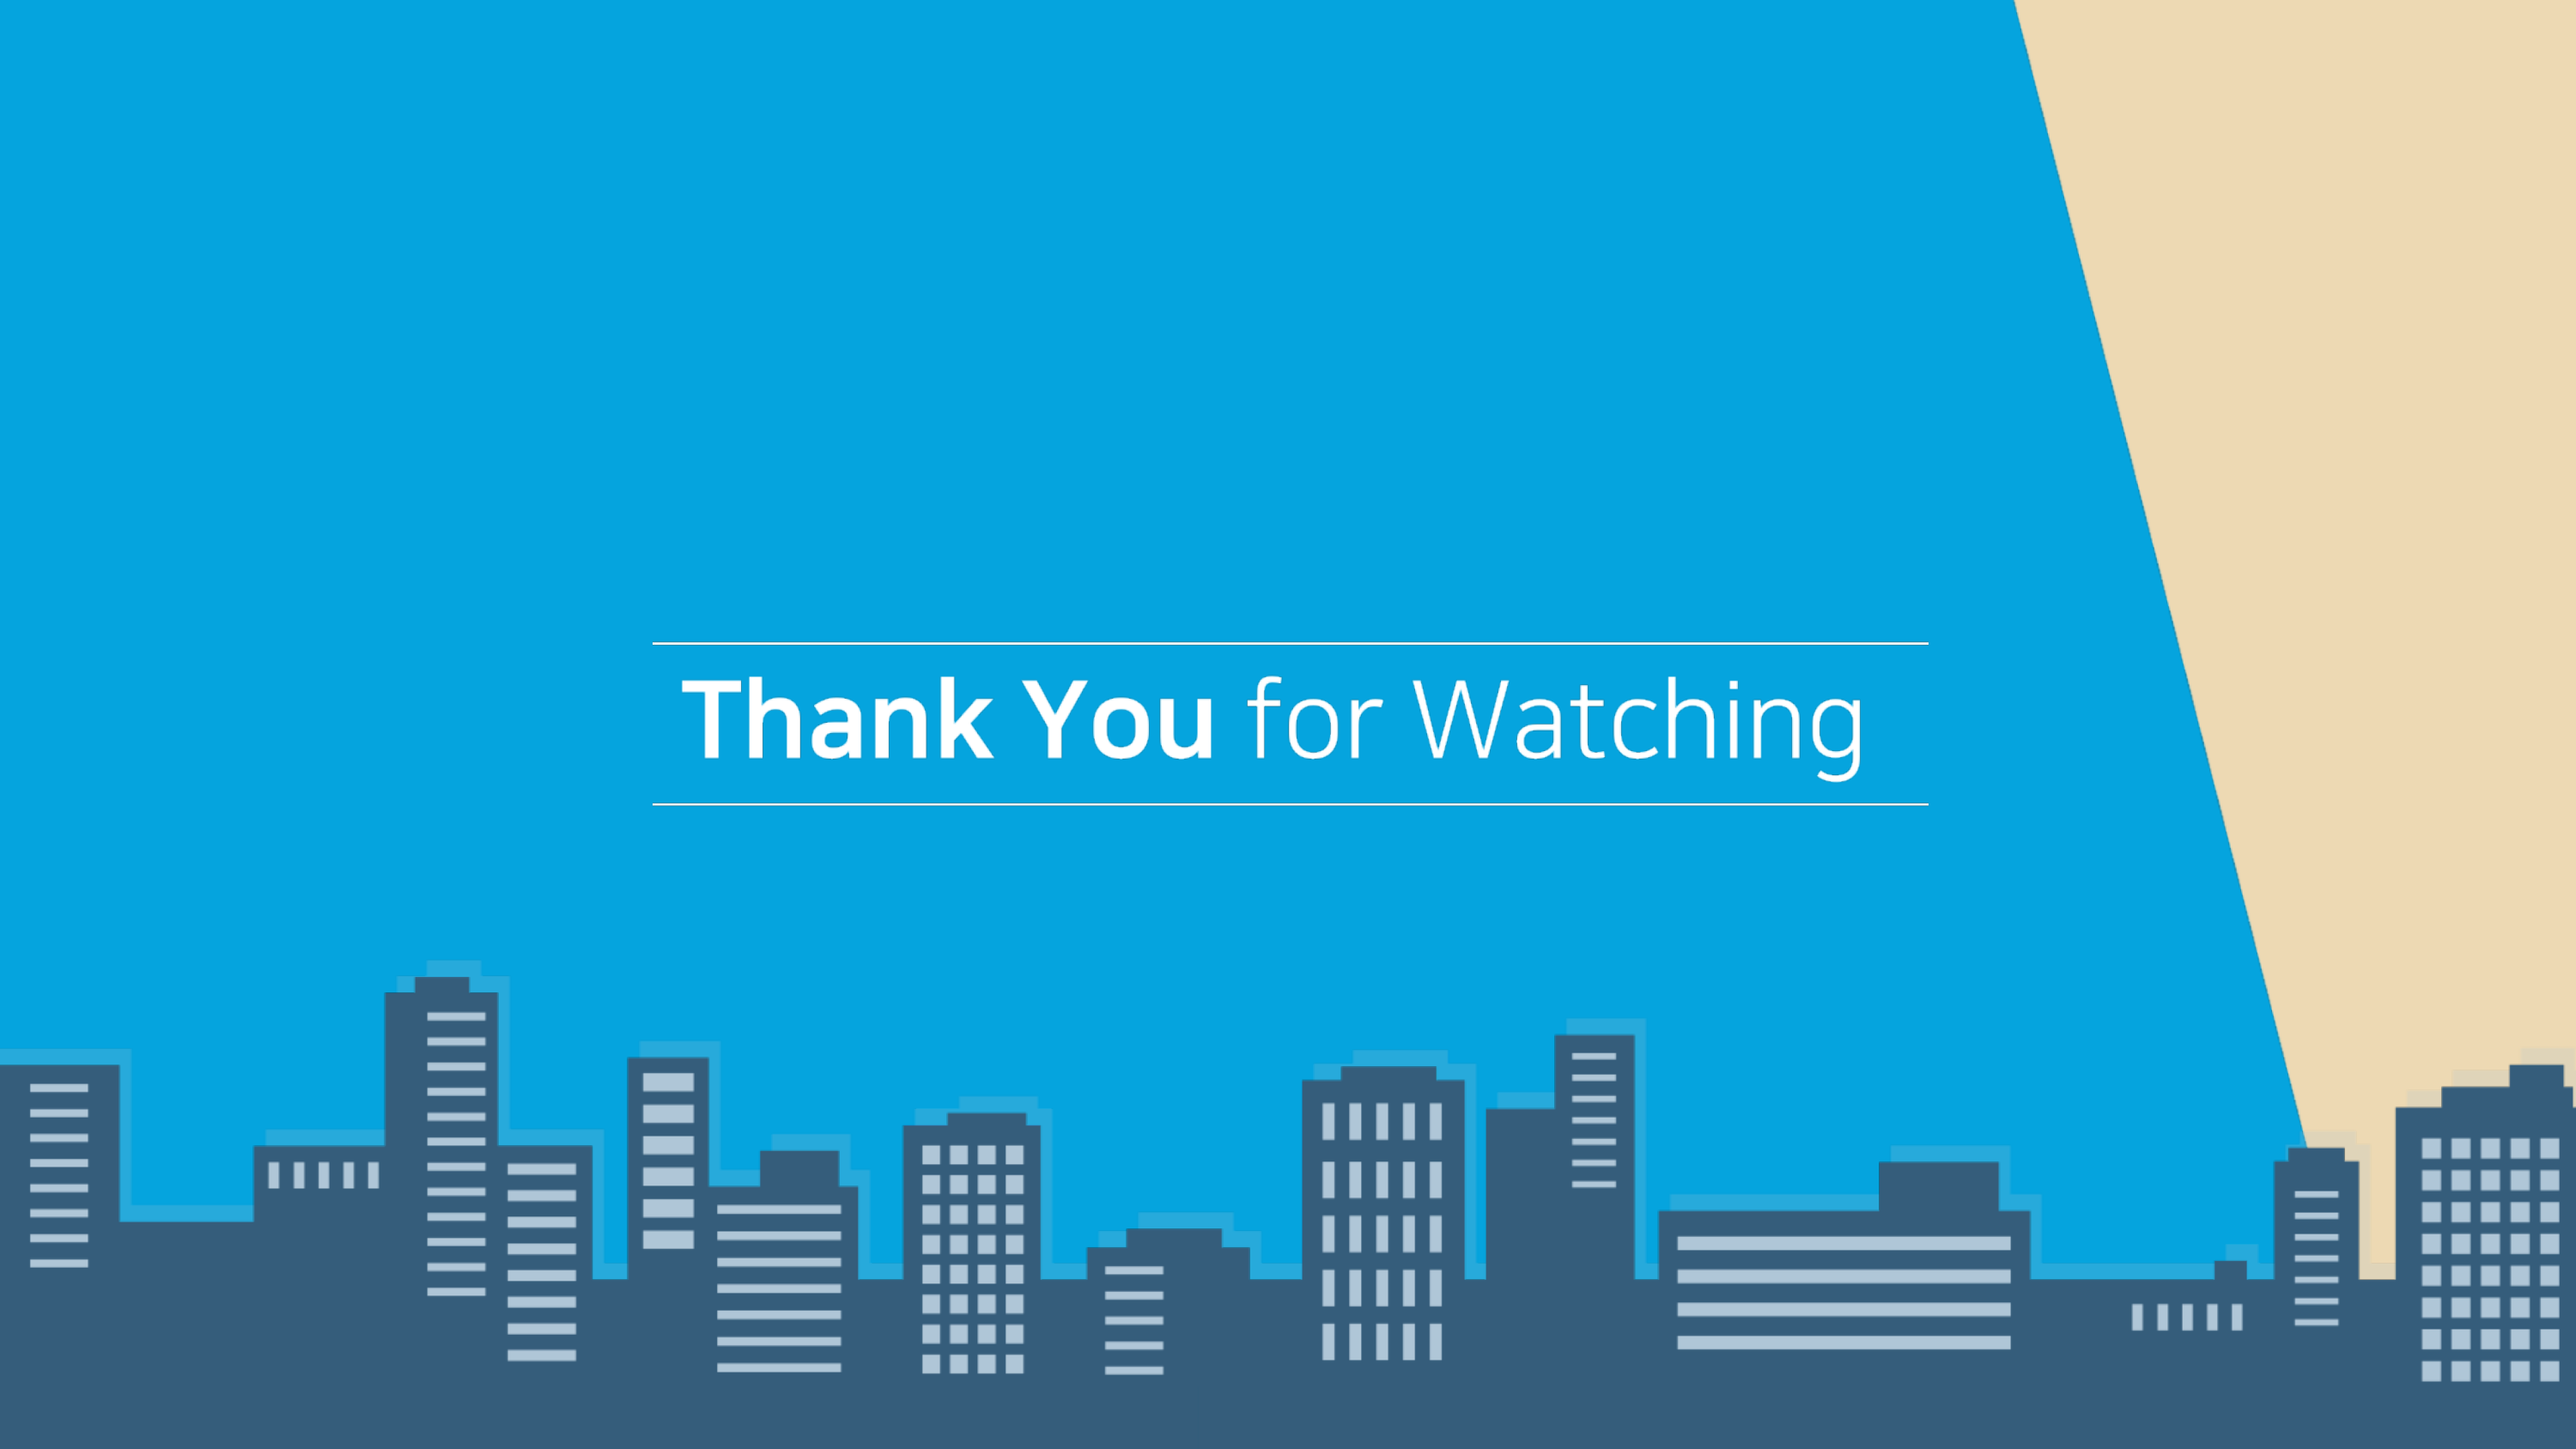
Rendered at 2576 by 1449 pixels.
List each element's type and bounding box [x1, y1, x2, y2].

picture [875, 698, 926, 758]
picture [1160, 699, 1211, 759]
picture [940, 676, 993, 758]
picture [750, 676, 800, 758]
picture [1668, 676, 1714, 758]
picture [1248, 676, 1281, 758]
picture [1093, 698, 1149, 759]
picture [1289, 699, 1338, 759]
picture [682, 680, 741, 758]
text_box [0, 976, 2576, 1449]
picture [1753, 699, 1800, 758]
picture [1517, 699, 1560, 759]
picture [811, 698, 861, 759]
picture [1730, 700, 1738, 758]
text_box [2010, 0, 2576, 973]
picture [428, 961, 481, 976]
picture [1023, 680, 1087, 758]
picture [1352, 699, 1383, 758]
text_box [653, 798, 1929, 810]
picture [1729, 681, 1738, 688]
picture [1413, 680, 1509, 758]
picture [1571, 685, 1605, 758]
picture [1614, 699, 1657, 759]
picture [1813, 699, 1860, 782]
text_box [653, 638, 1929, 650]
